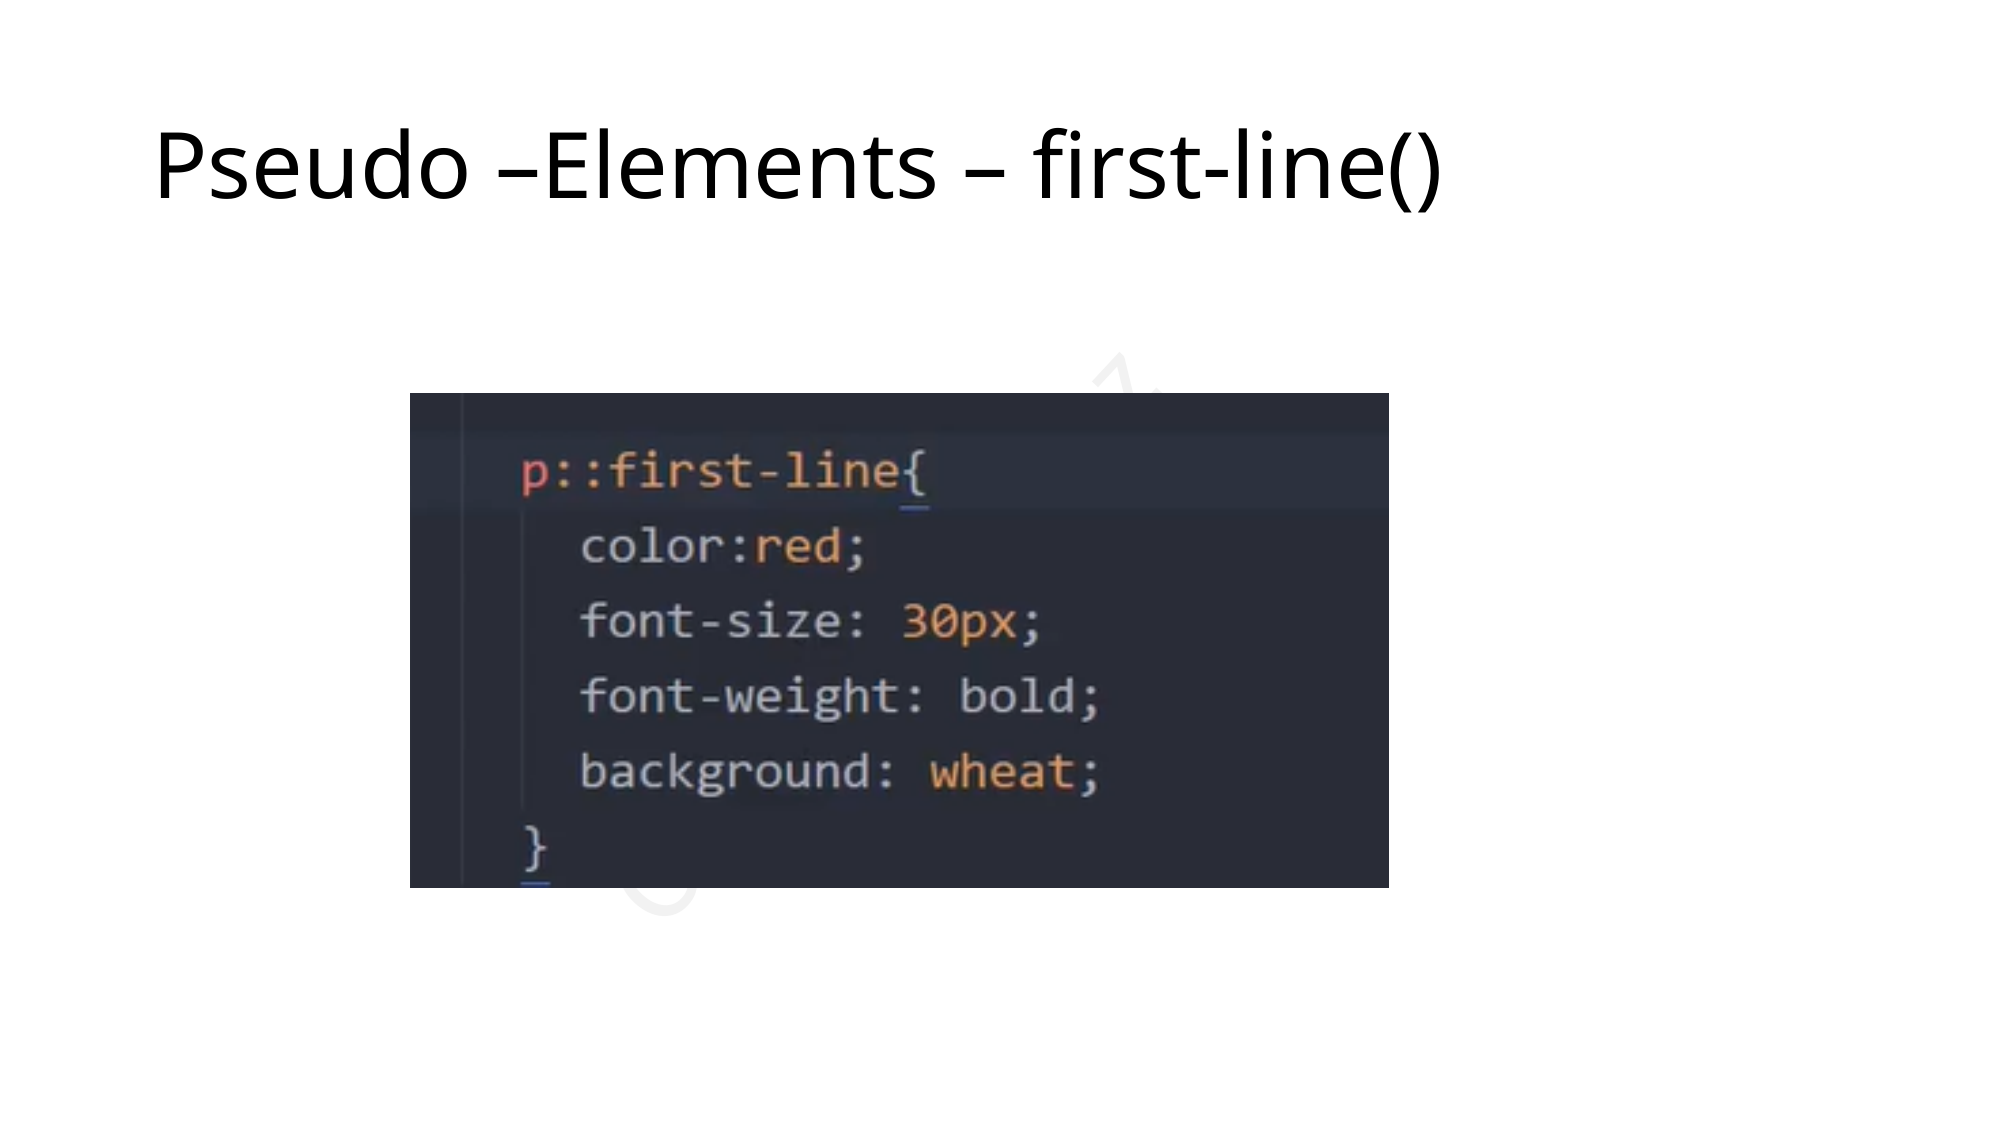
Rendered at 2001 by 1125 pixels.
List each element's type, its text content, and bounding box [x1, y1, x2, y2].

title Pseudo –Elements – first-line() [137, 59, 1863, 278]
picture [410, 393, 1389, 888]
